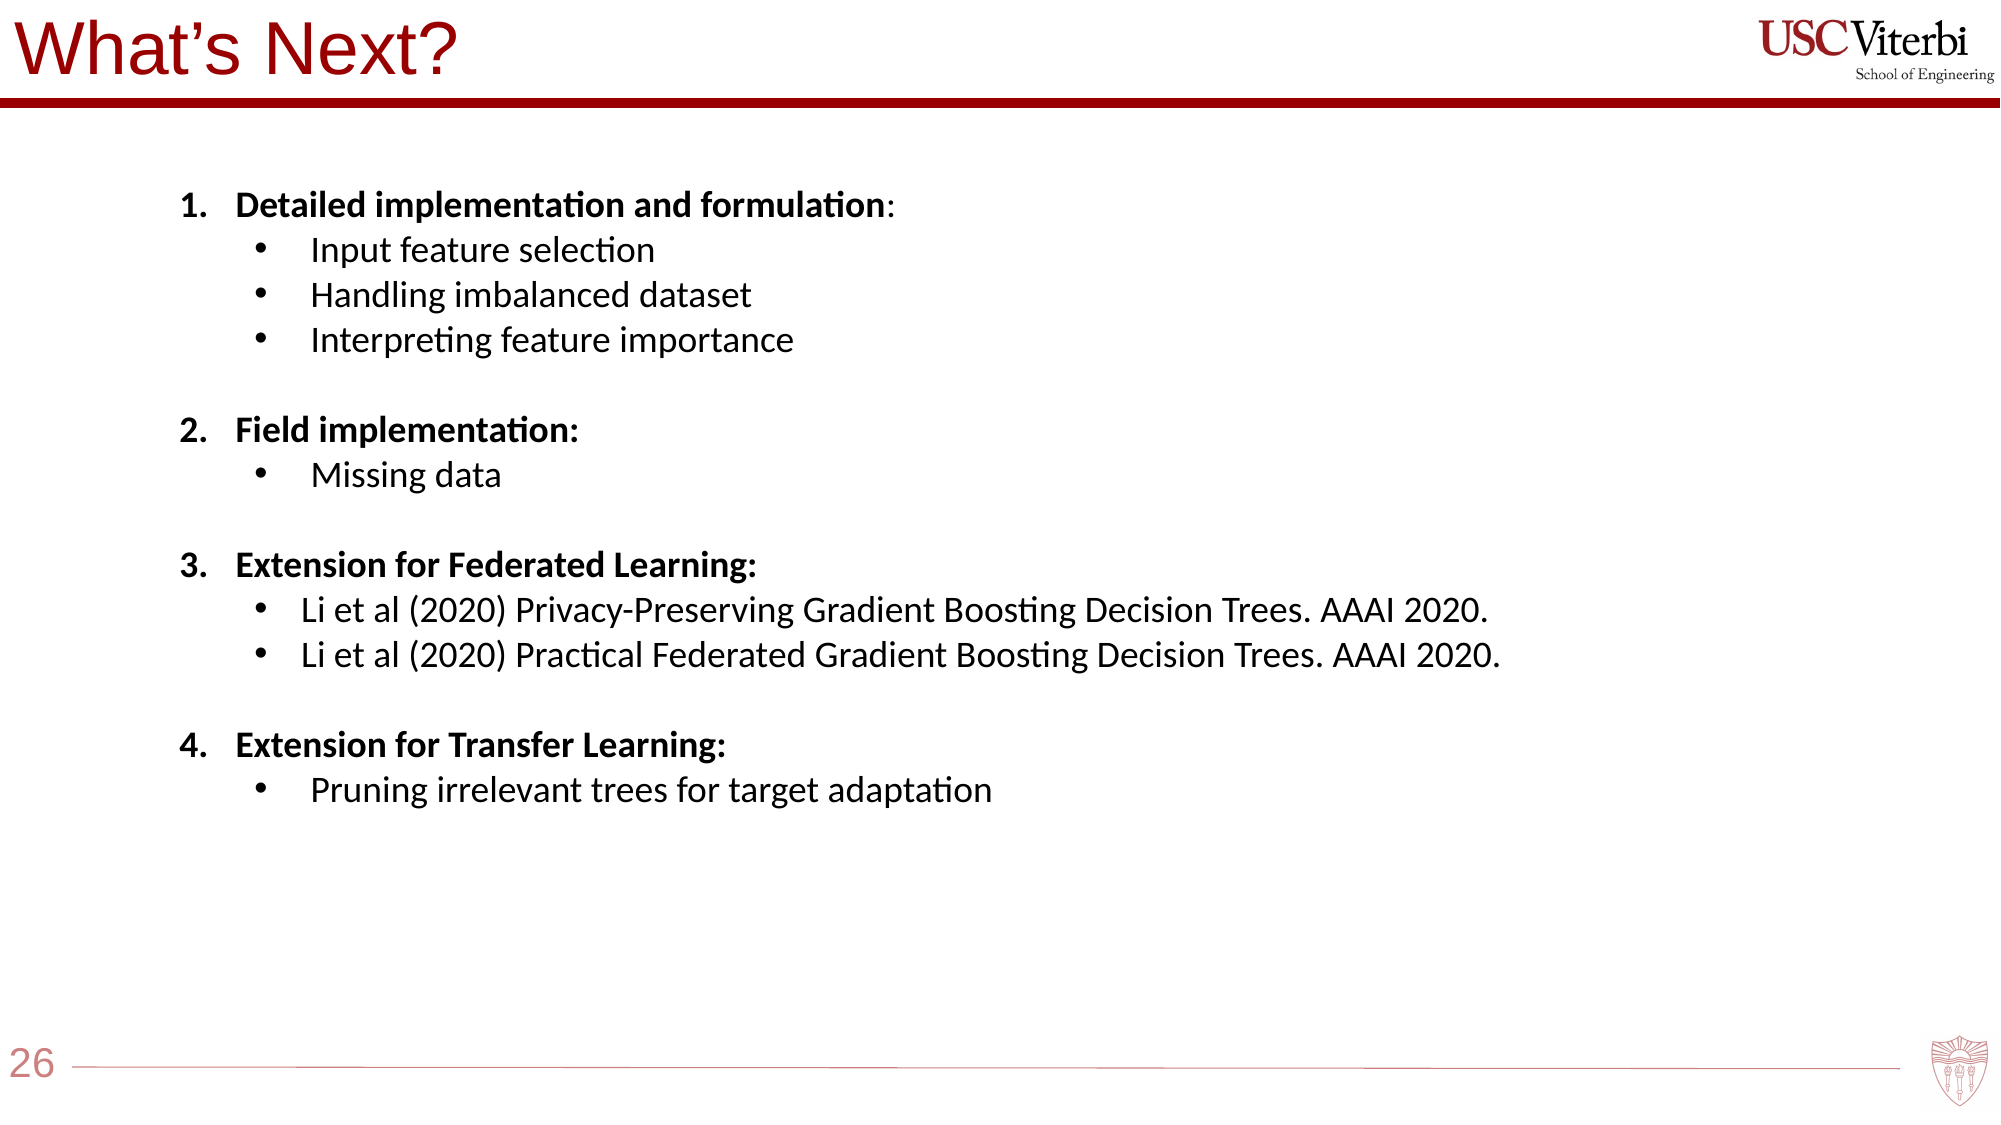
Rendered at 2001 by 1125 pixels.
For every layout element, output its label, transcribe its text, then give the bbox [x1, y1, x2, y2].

picture [1756, 11, 2000, 88]
text_box What’s Next? [0, 0, 1668, 98]
text_box Detailed implementation and formulation: Input feature selection Handling imbalanced dataset Interpreting feature importance Field implementation: Missing data Extension for Federated Learning: Li et al (2020) Privacy-Preserving Gradient Boosting Decision Trees. AAAI 2020. Li et al (2020) Practical Federated Gradient Boosting Decision Trees. AAAI 2020. Extension for Transfer Learning: Pruning irrelevant trees for target adaptation [89, 172, 1839, 908]
